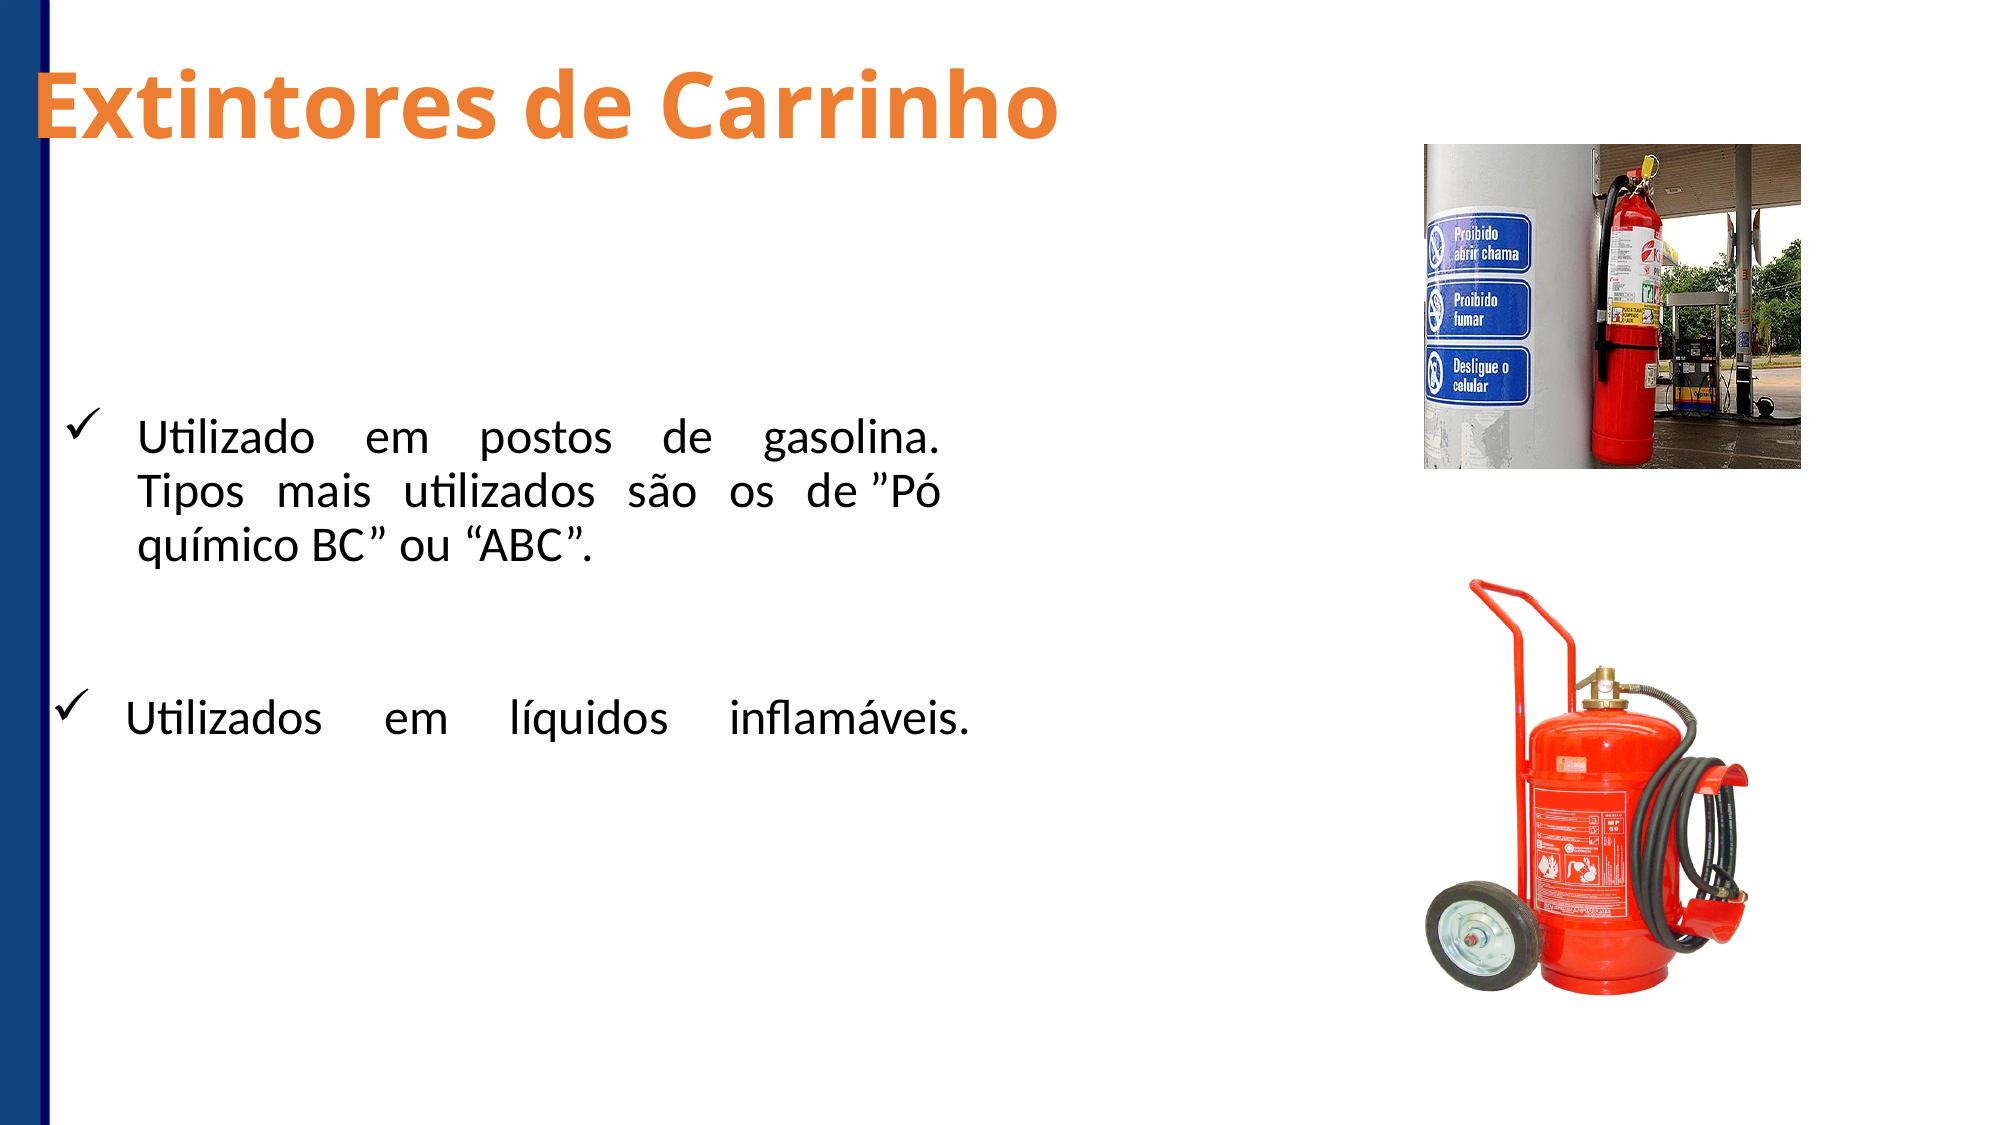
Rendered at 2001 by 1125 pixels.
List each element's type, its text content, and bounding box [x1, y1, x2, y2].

title Utilizado em postos de gasolina. Tipos mais utilizados são os de ”Pó químico BC” ou “ABC”. [47, 323, 957, 580]
text_box Extintores de Carrinho [15, 0, 1535, 218]
picture [0, 0, 2001, 1125]
text_box Utilizados em líquidos inflamáveis. [35, 658, 986, 813]
